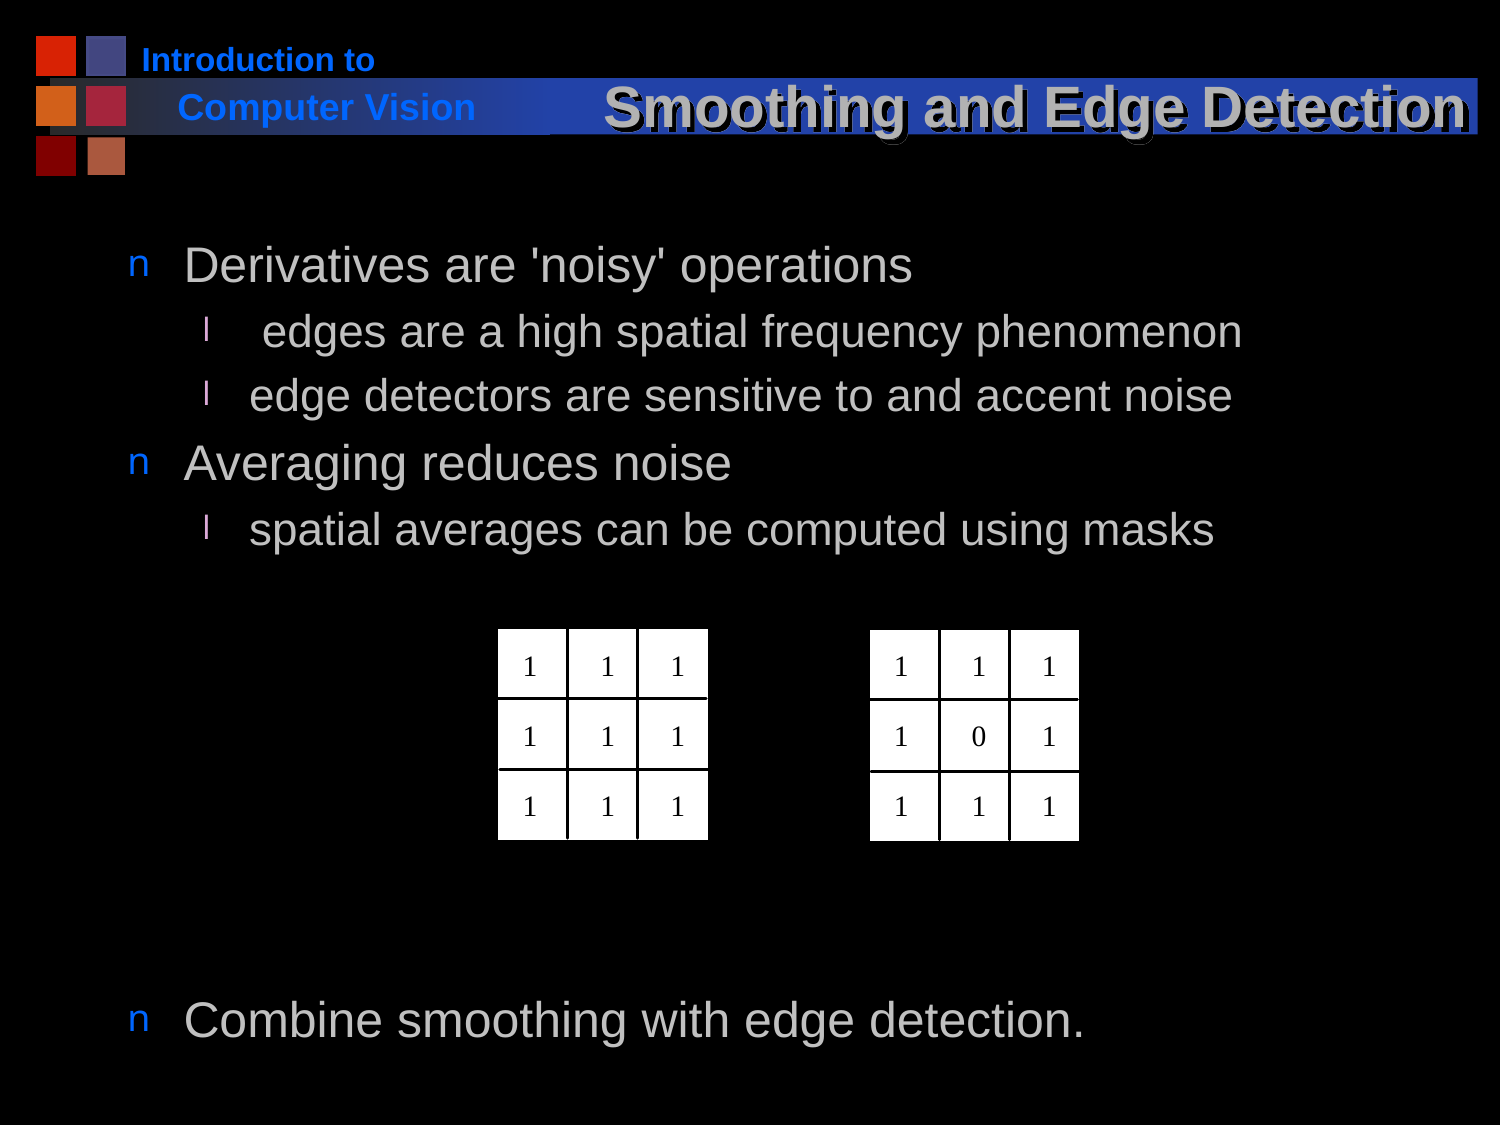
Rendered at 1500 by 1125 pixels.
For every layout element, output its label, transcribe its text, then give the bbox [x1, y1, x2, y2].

title Smoothing and Edge Detection [571, 46, 1500, 148]
list Derivatives are 'noisy' operations edges are a high spatial frequency phenomenon edge detectors are sensitive to and accent noise Averaging reduces noise spatial averages can be computed using masks Combine smoothing with edge detection. [111, 224, 1401, 613]
picture [399, 622, 1088, 851]
